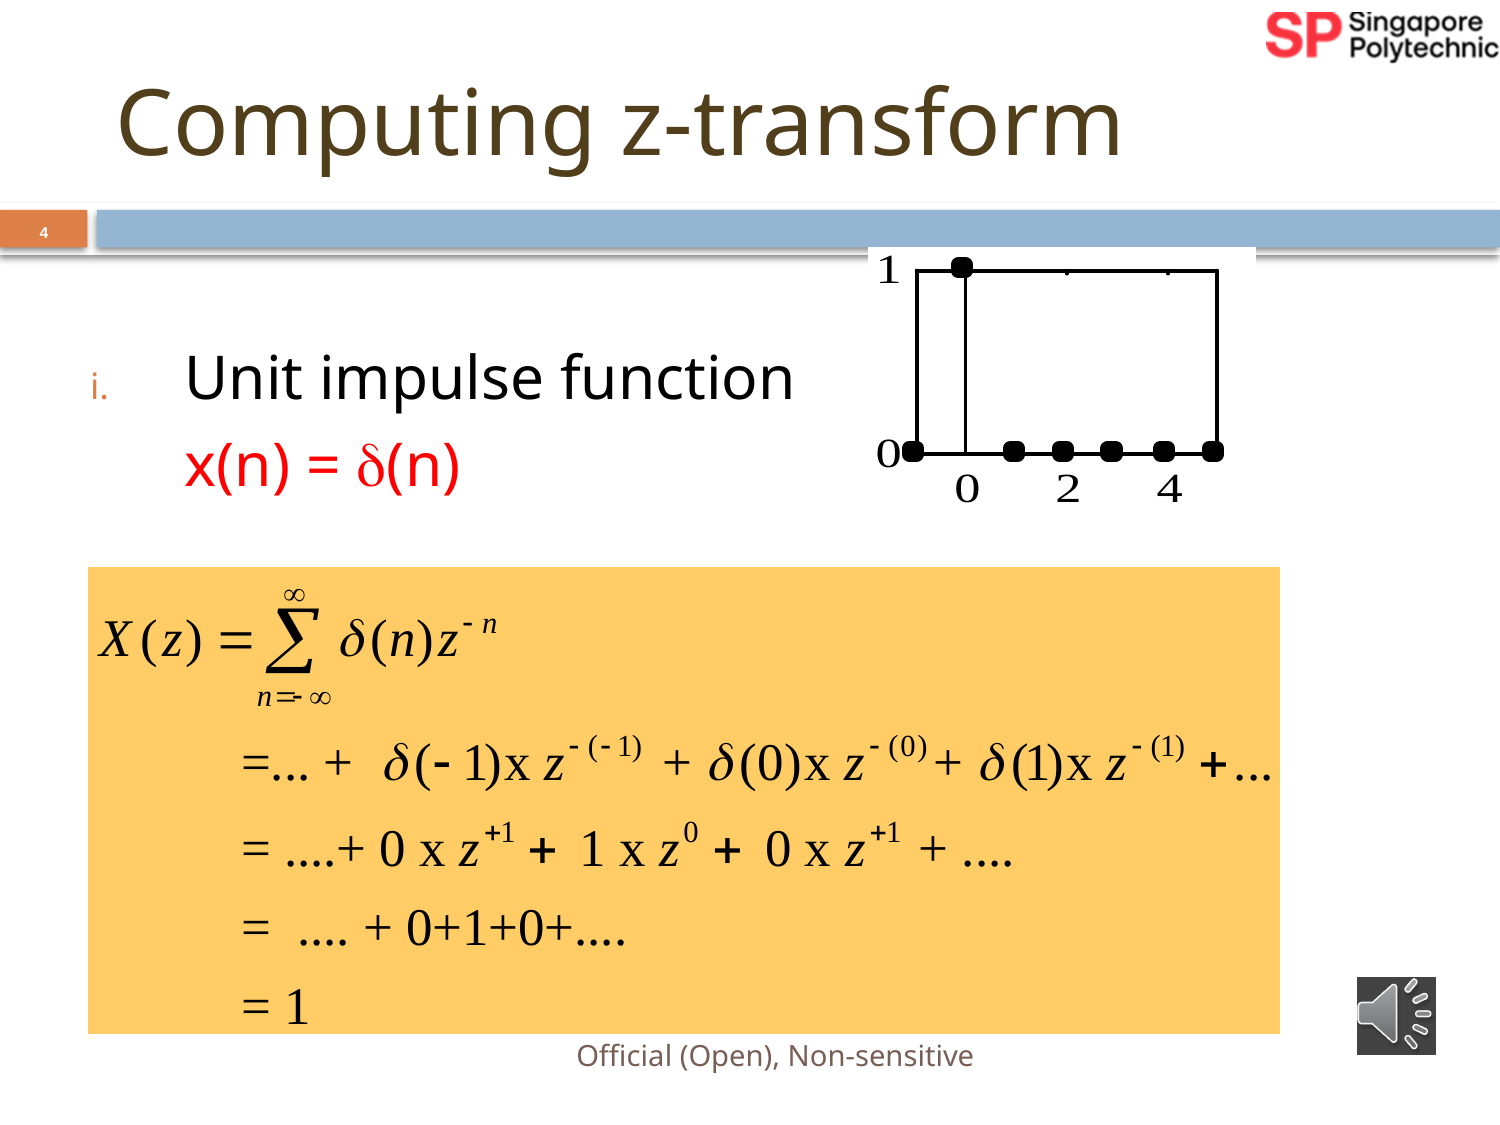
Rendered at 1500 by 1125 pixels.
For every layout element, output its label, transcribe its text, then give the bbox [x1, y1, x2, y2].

list Unit impulse function x(n) = (n) [75, 331, 830, 1005]
slide_number 4 [0, 208, 88, 249]
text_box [87, 566, 1281, 1034]
picture [867, 246, 1259, 532]
title Computing z-transform [100, 37, 1438, 200]
footer Official (Open), Non-sensitive [99, 1043, 990, 1085]
picture [1356, 975, 1437, 1057]
picture [1266, 12, 1500, 66]
